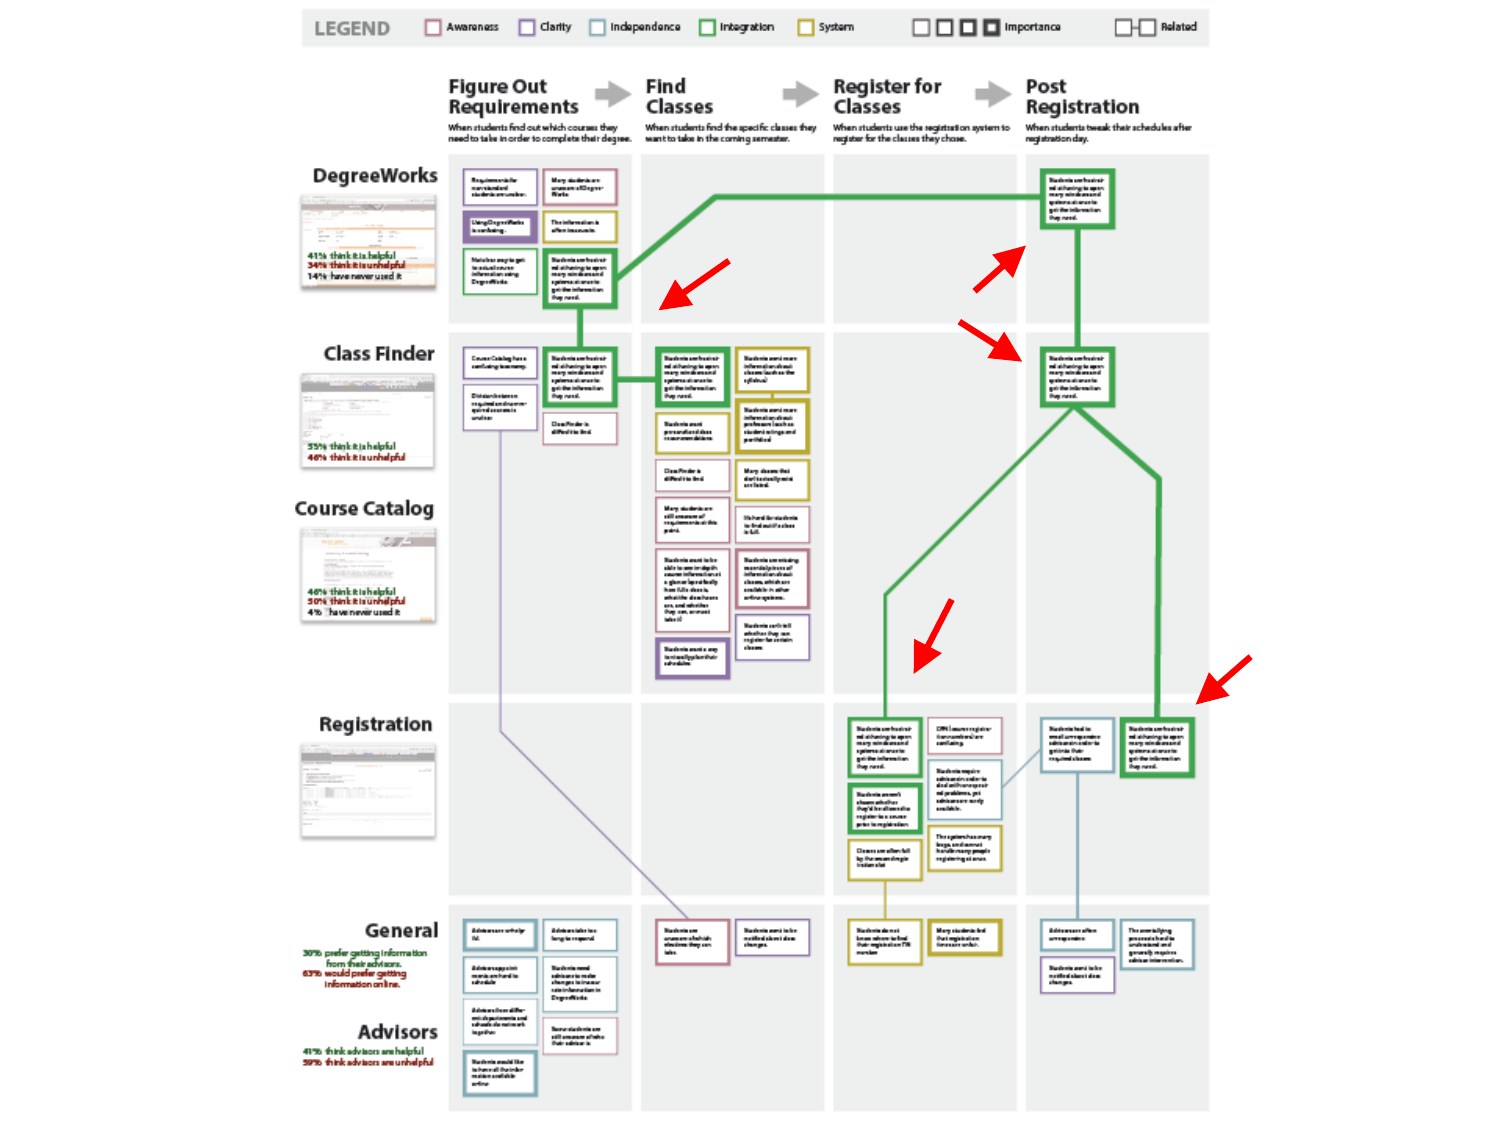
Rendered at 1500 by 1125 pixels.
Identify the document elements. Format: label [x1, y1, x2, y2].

text_box [913, 599, 952, 675]
text_box [283, 6, 1217, 1119]
text_box [974, 245, 1027, 292]
text_box [658, 260, 730, 311]
text_box [1195, 656, 1251, 705]
text_box [959, 321, 1023, 362]
